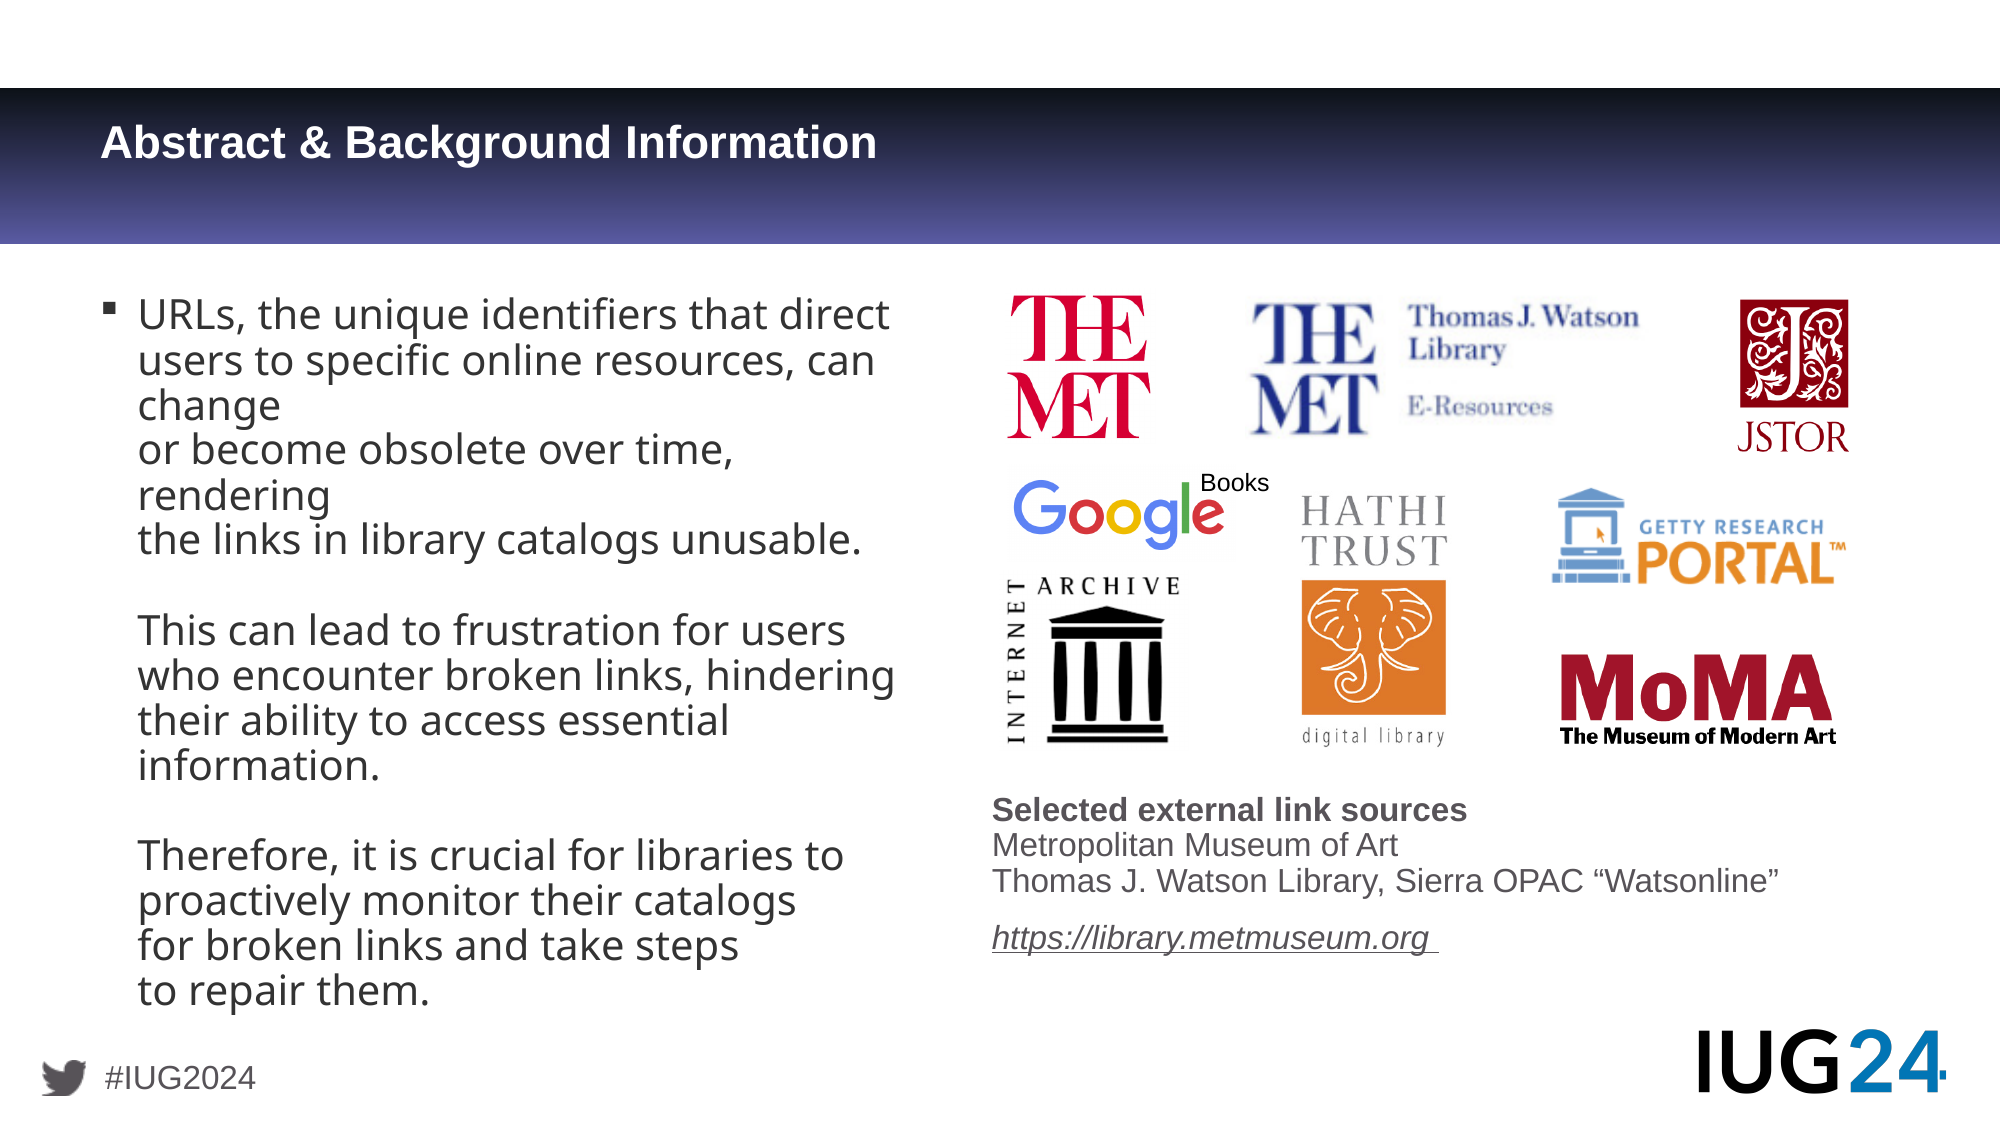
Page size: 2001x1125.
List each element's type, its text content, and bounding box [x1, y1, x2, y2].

text_box Books [1185, 459, 1285, 505]
text_box Selected external link sources Metropolitan Museum of Art Thomas J. Watson Library, Sierra OPAC “Watsonline” https://library.metmuseum.org [977, 784, 1903, 965]
picture [1245, 293, 1658, 445]
picture [1005, 288, 1156, 444]
picture [1286, 476, 1466, 758]
picture [1544, 633, 1857, 760]
picture [1544, 478, 1857, 596]
picture [1733, 293, 1857, 463]
picture [999, 570, 1189, 751]
list URLs, the unique identifiers that direct users to specific online resources, can change or become obsolete over time, rendering the links in library catalogs unusable. This can lead to frustration for users who encounter broken links, hindering their ability to access essential information. Therefore, it is crucial for libraries to proactively monitor their catalogs for broken links and take steps to repair them. [84, 286, 944, 998]
picture [1007, 464, 1236, 562]
picture [1691, 1022, 1957, 1107]
text_box [84, 108, 1903, 229]
